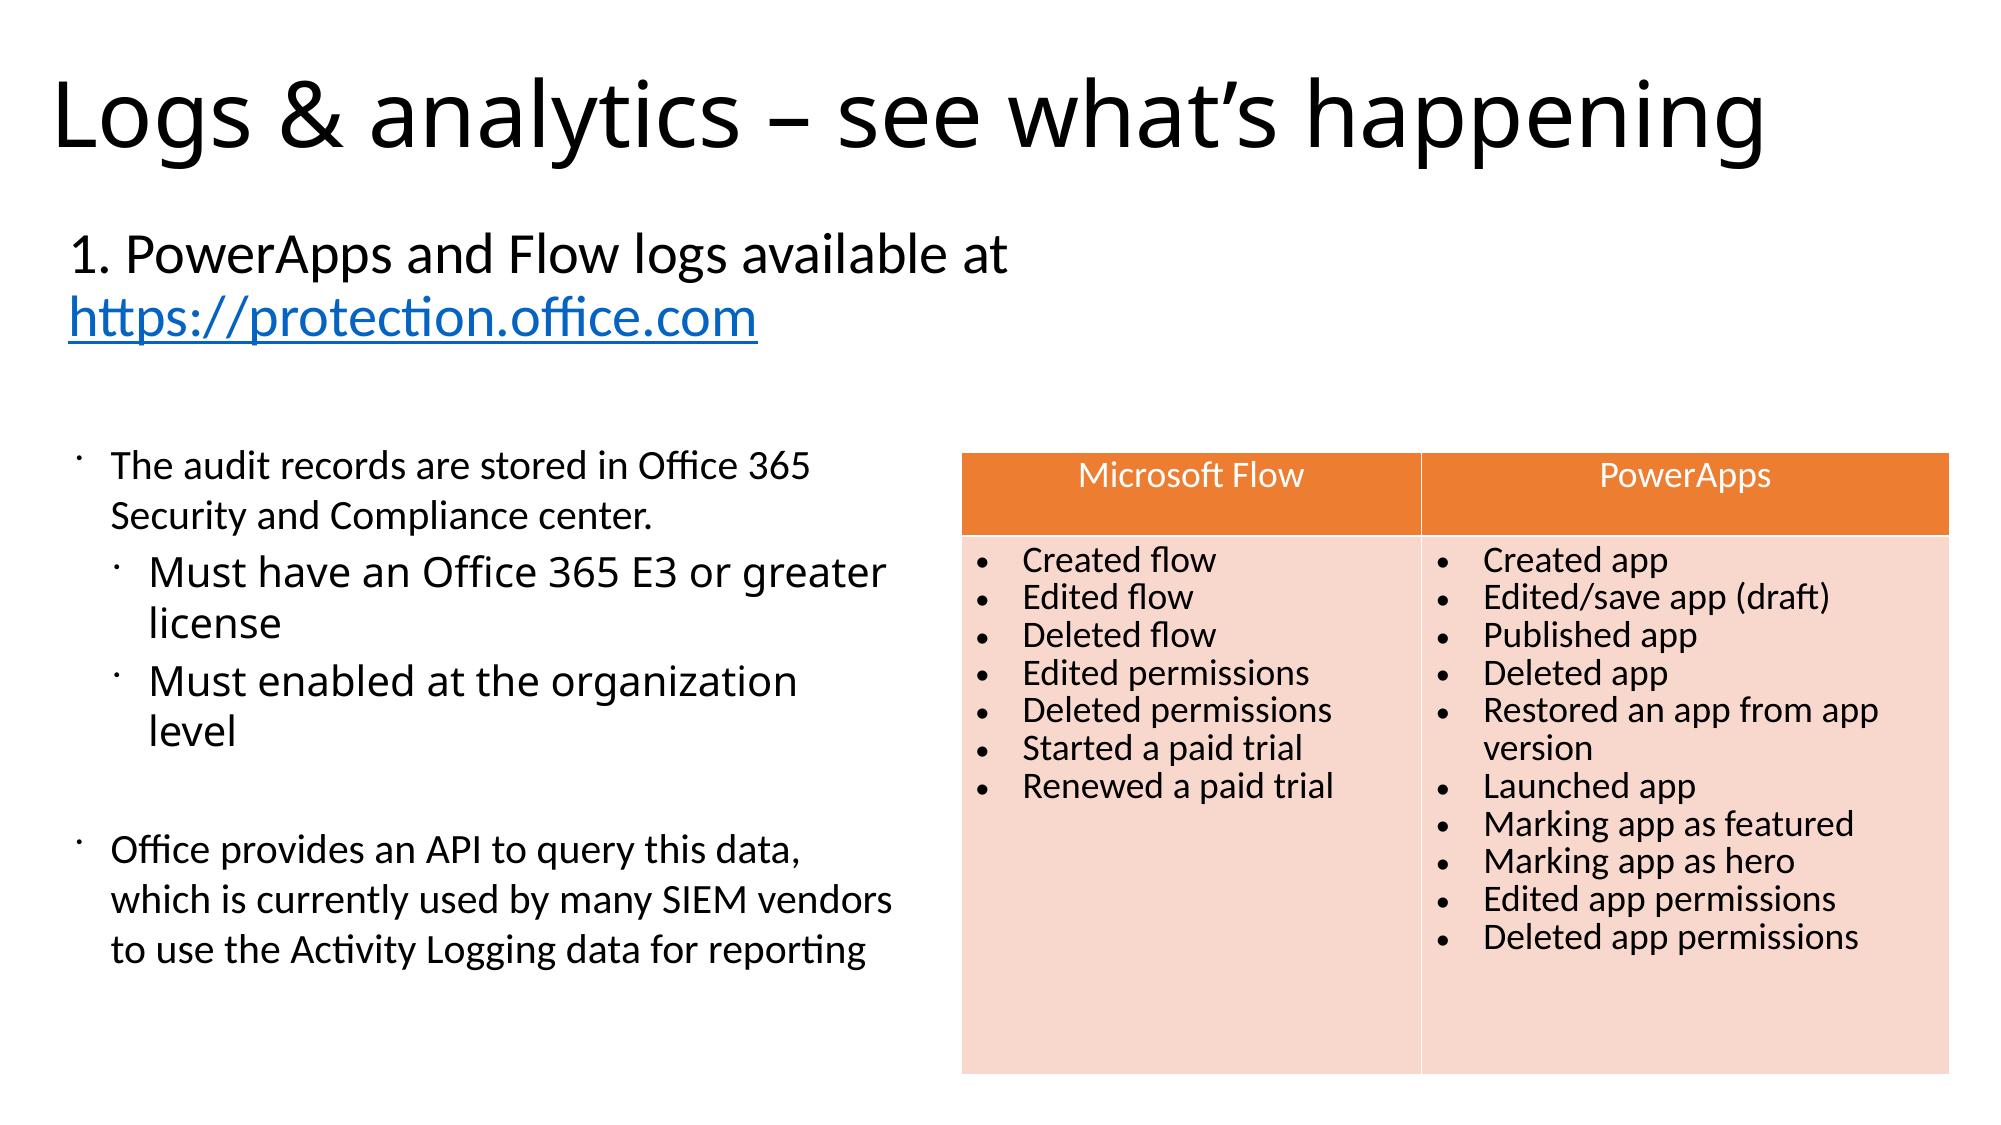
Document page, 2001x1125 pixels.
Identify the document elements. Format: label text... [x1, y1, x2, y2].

list 1. PowerApps and Flow logs available at https://protection.office.com [53, 216, 1350, 637]
text_box The audit records are stored in Office 365 Security and Compliance center. Must have an Office 365 E3 or greater license Must enabled at the organization level Office provides an API to query this data, which is currently used by many SIEM vendors to use the Activity Logging data for reporting [73, 437, 895, 1089]
title Logs & analytics – see what’s happening [50, 37, 1950, 198]
table_header PowerApps [1422, 453, 1949, 535]
table_cell Created app Edited/save app (draft) Published app Deleted app Restored an app from app version Launched app Marking app as featured Marking app as hero Edited app permissions Deleted app permissions [1422, 537, 1949, 1074]
table_header Microsoft Flow [962, 453, 1421, 535]
table_cell Created flow Edited flow Deleted flow Edited permissions Deleted permissions Started a paid trial Renewed a paid trial [962, 537, 1421, 1074]
